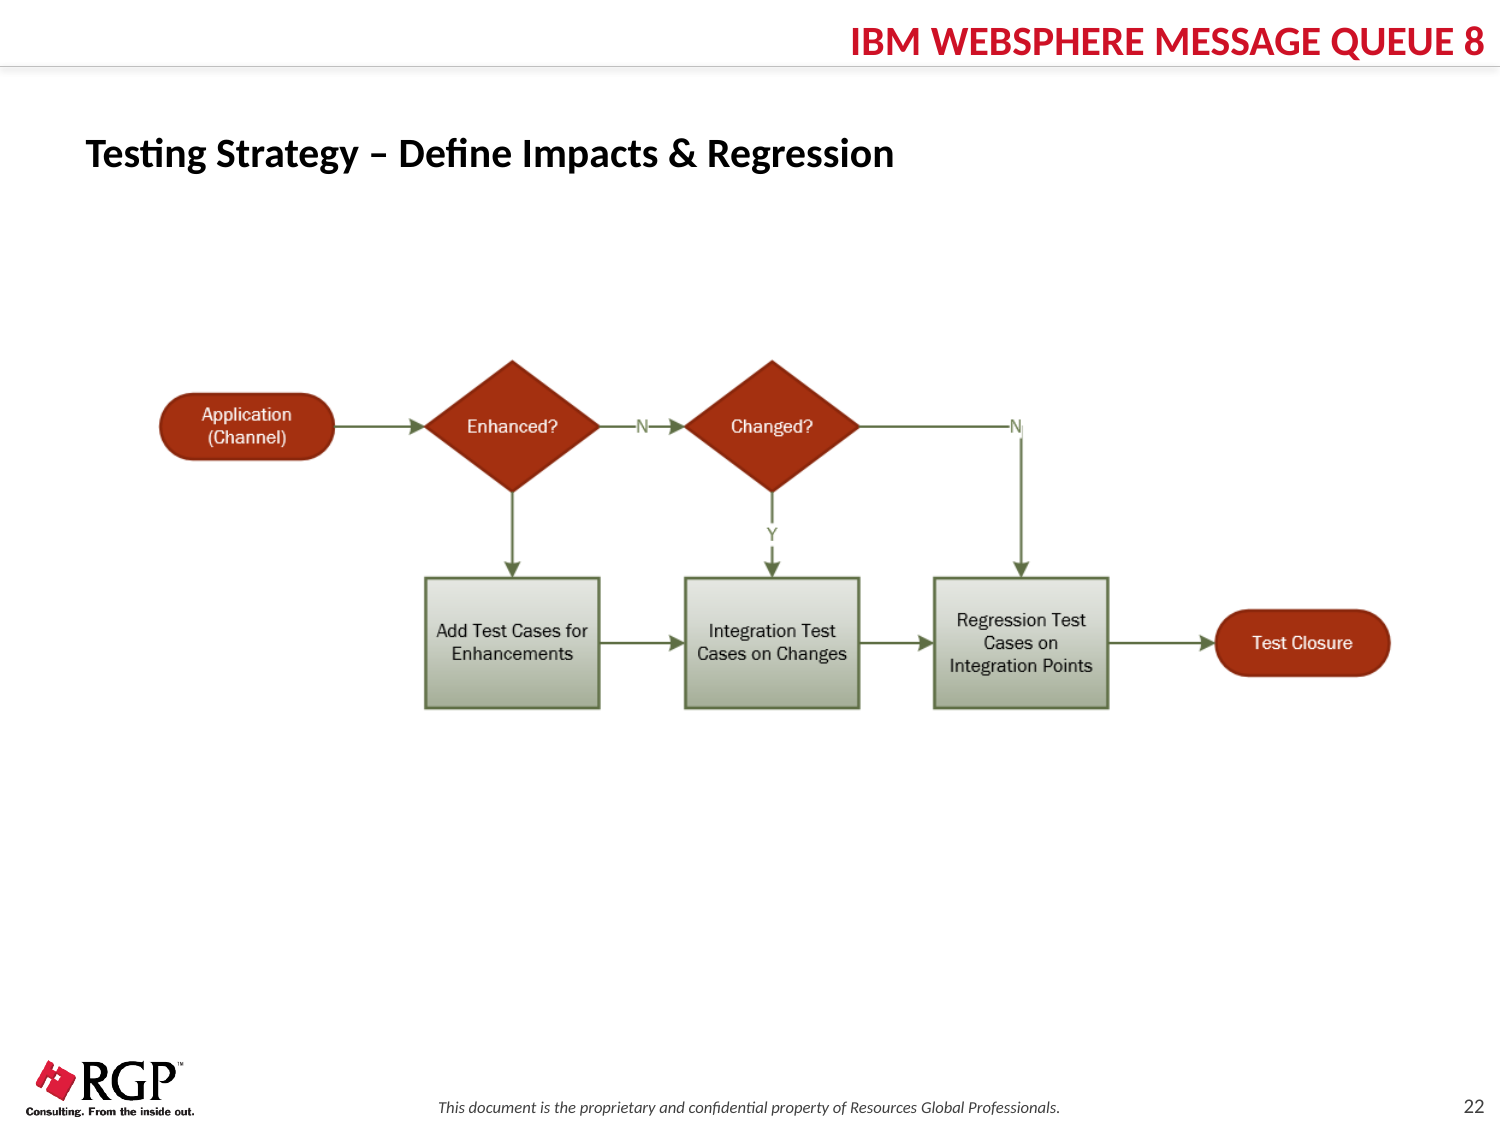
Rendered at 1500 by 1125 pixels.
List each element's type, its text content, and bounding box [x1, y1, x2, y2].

list IBM WEBSPHERE MESSAGE QUEUE 8 [601, 3, 1500, 67]
picture [151, 339, 1402, 756]
picture [26, 1060, 194, 1117]
text_box Testing Strategy – Define Impacts & Regression [70, 118, 1424, 183]
